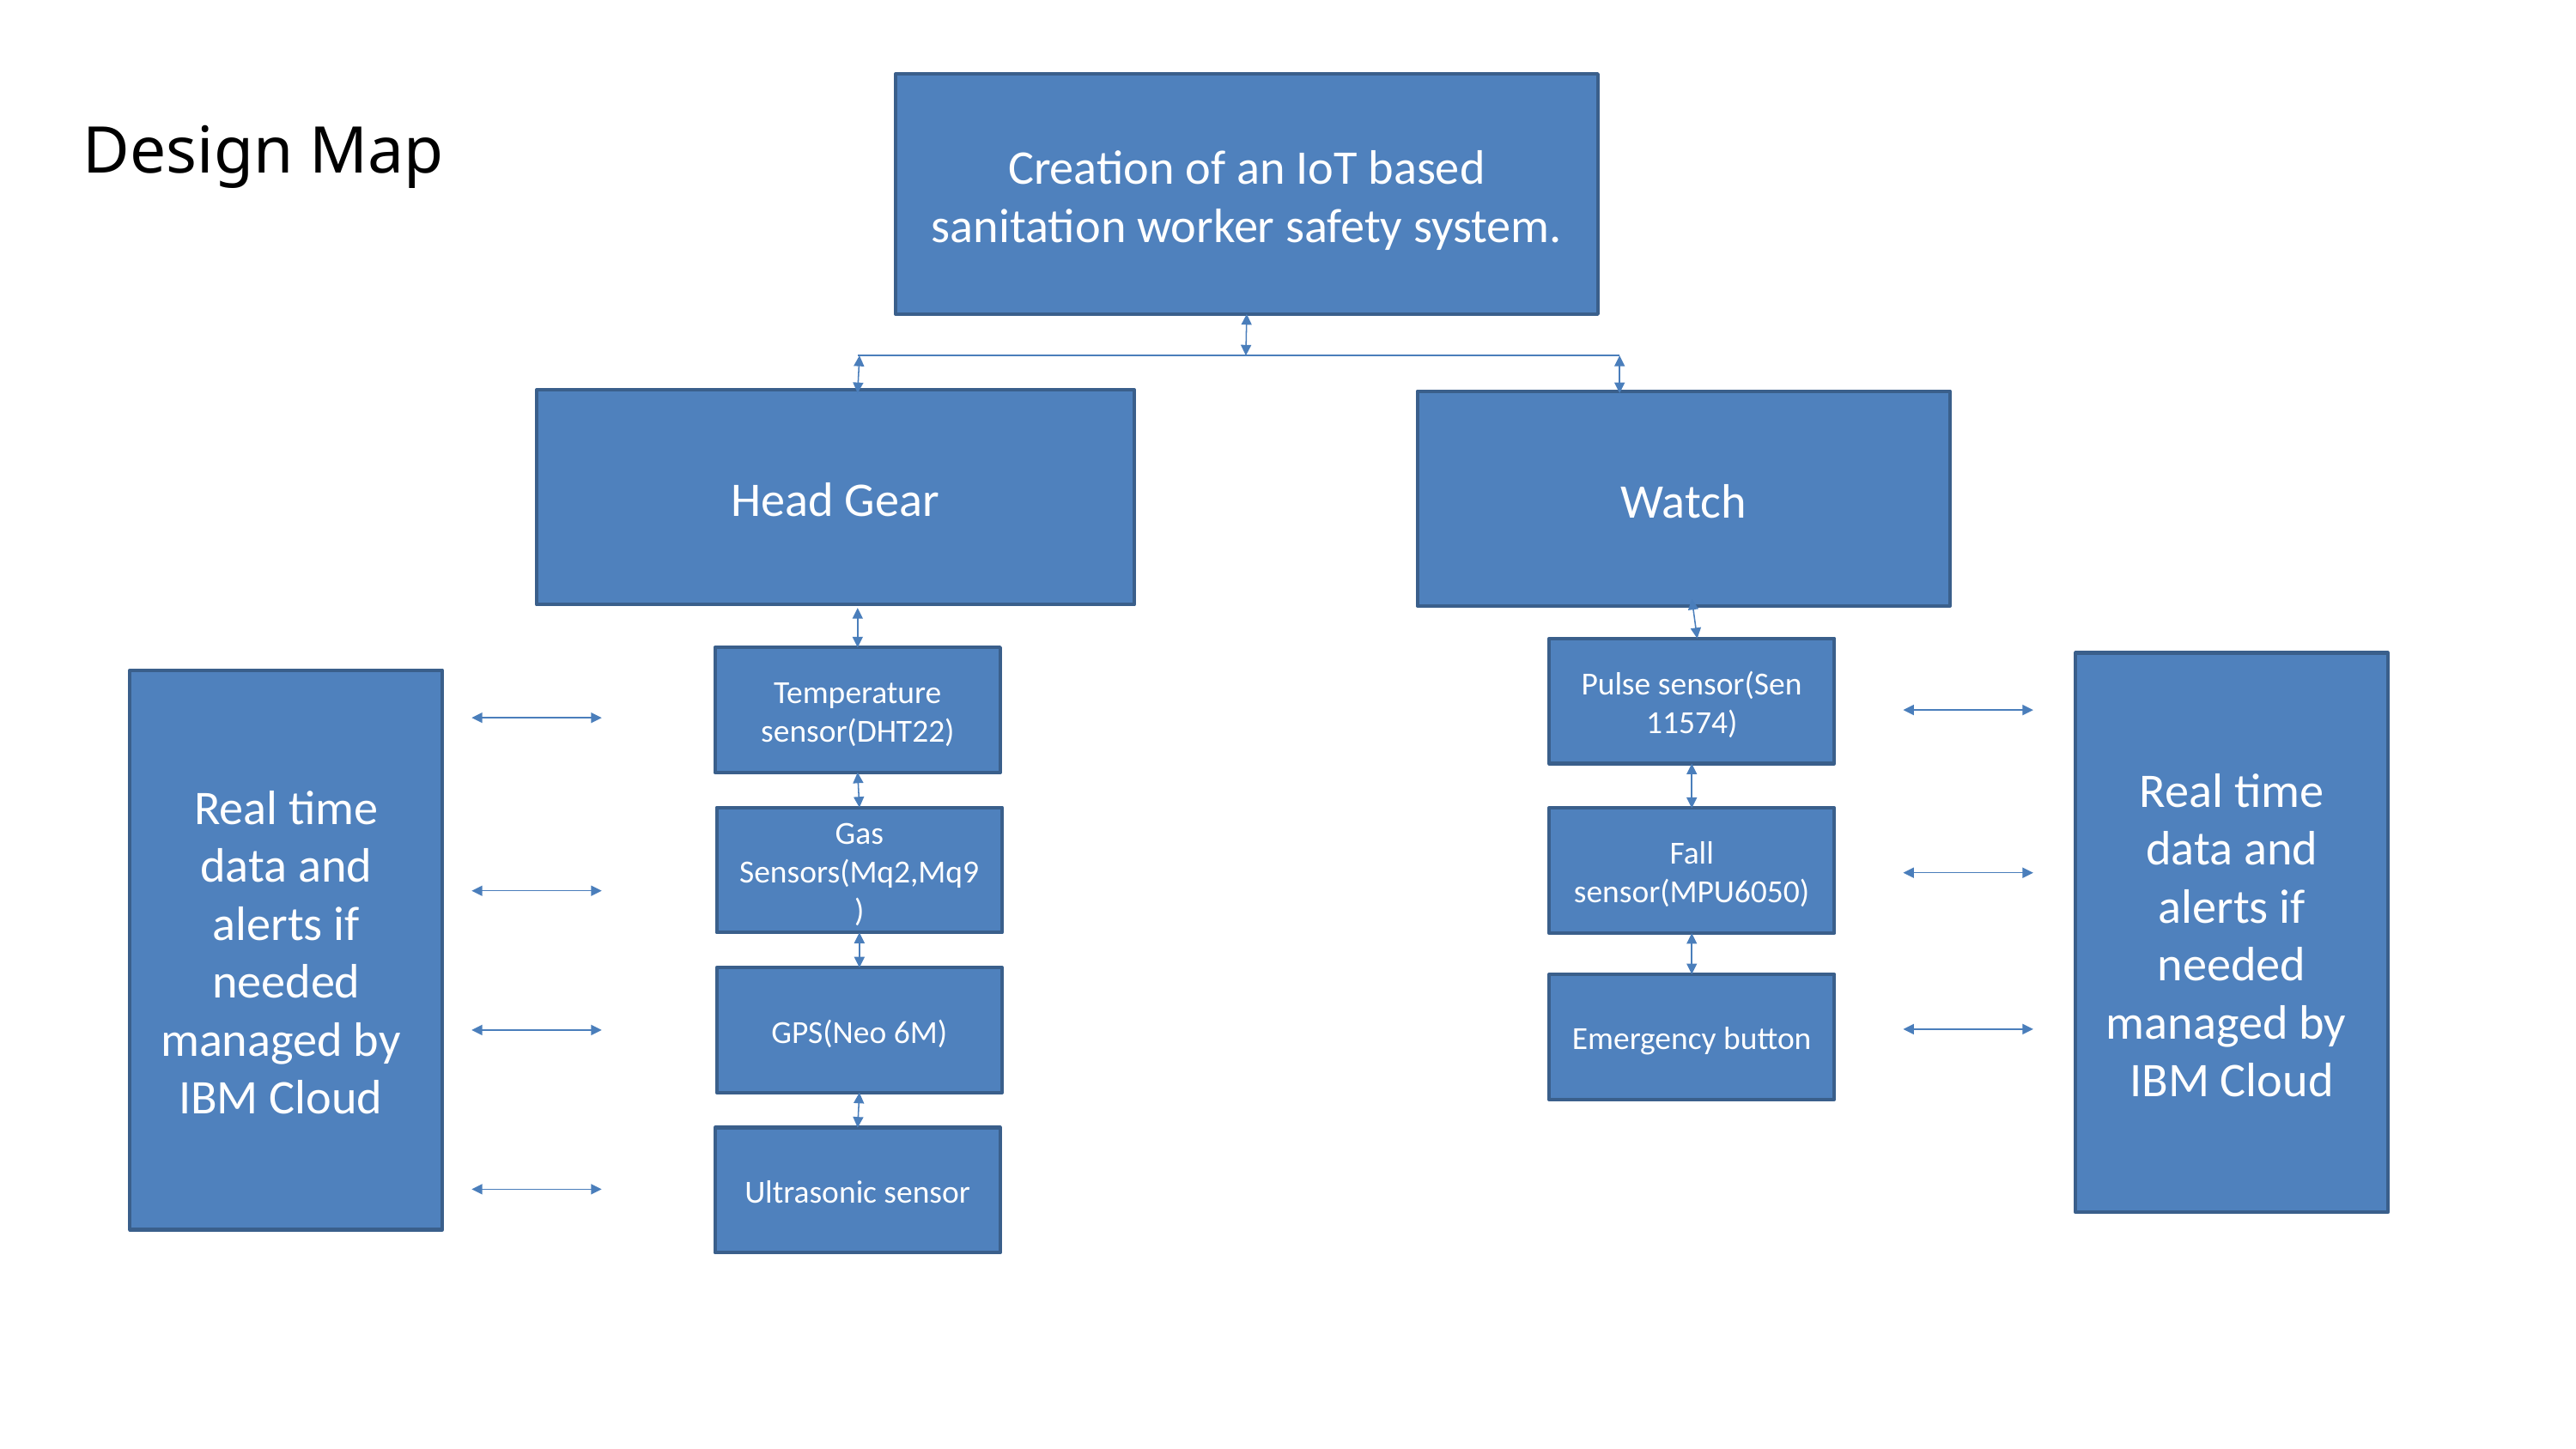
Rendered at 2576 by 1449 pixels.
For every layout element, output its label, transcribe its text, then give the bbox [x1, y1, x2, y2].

text_box GPS(Neo 6M) [715, 966, 1004, 1094]
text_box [857, 1092, 860, 1128]
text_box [1692, 598, 1698, 639]
text_box Creation of an IoT based sanitation worker safety system. [894, 72, 1600, 316]
text_box Design Map [70, 38, 537, 192]
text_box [857, 355, 860, 394]
text_box Real time data and alerts if needed managed by IBM Cloud [128, 669, 444, 1232]
text_box Emergency button [1547, 973, 1836, 1101]
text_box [857, 772, 860, 808]
text_box Ultrasonic sensor [714, 1125, 1002, 1254]
text_box Pulse sensor(Sen 11574) [1547, 637, 1836, 766]
text_box Temperature sensor(DHT22) [714, 646, 1002, 774]
text_box Watch [1416, 390, 1952, 608]
text_box Real time data and alerts if needed managed by IBM Cloud [2074, 651, 2390, 1214]
text_box Gas Sensors(Mq2,Mq9) [715, 806, 1004, 934]
text_box Fall sensor(MPU6050) [1547, 806, 1836, 935]
text_box Head Gear [535, 388, 1136, 606]
